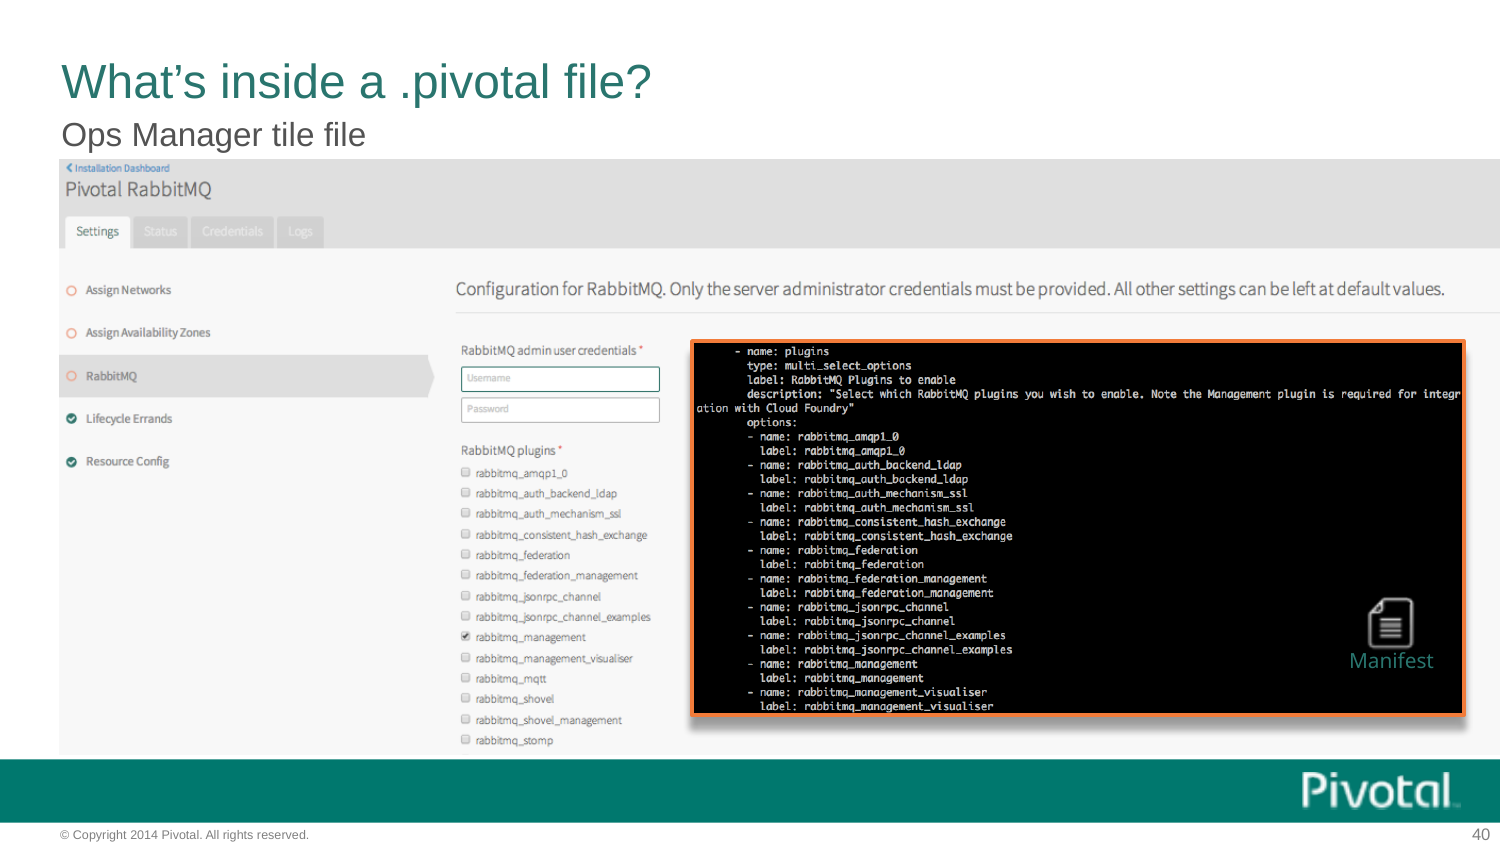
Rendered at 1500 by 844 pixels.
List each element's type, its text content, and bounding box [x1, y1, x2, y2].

picture [59, 159, 1500, 755]
slide_number 40 [1402, 823, 1492, 844]
text_box Ops Manager tile file [61, 112, 1043, 159]
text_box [693, 342, 1476, 742]
picture [1302, 772, 1461, 810]
text_box What’s inside a .pivotal file? [61, 50, 1043, 112]
